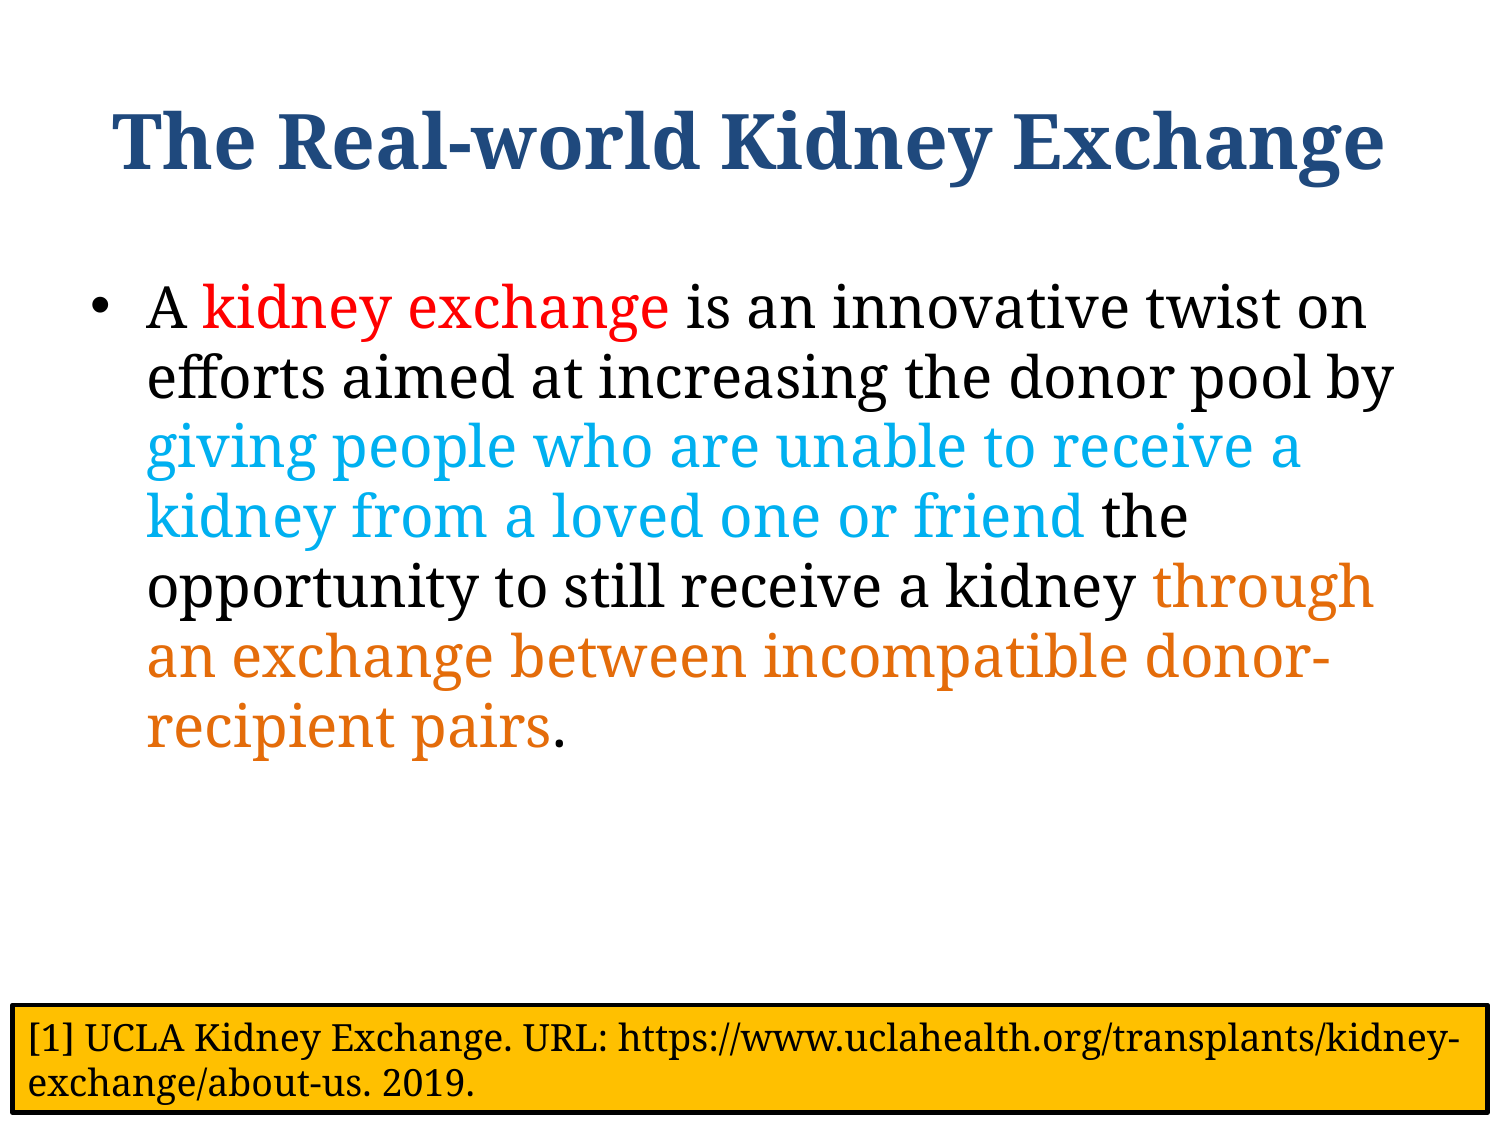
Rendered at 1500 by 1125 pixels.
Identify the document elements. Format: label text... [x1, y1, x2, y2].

list A kidney exchange is an innovative twist on efforts aimed at increasing the donor pool by giving people who are unable to receive a kidney from a loved one or friend the opportunity to still receive a kidney through an exchange between incompatible donor-recipient pairs. [75, 262, 1425, 1003]
text_box [1] UCLA Kidney Exchange. URL: https://www.uclahealth.org/transplants/kidney-exchange/about-us. 2019. [10, 1003, 1490, 1115]
title The Real-world Kidney Exchange [75, 45, 1425, 233]
